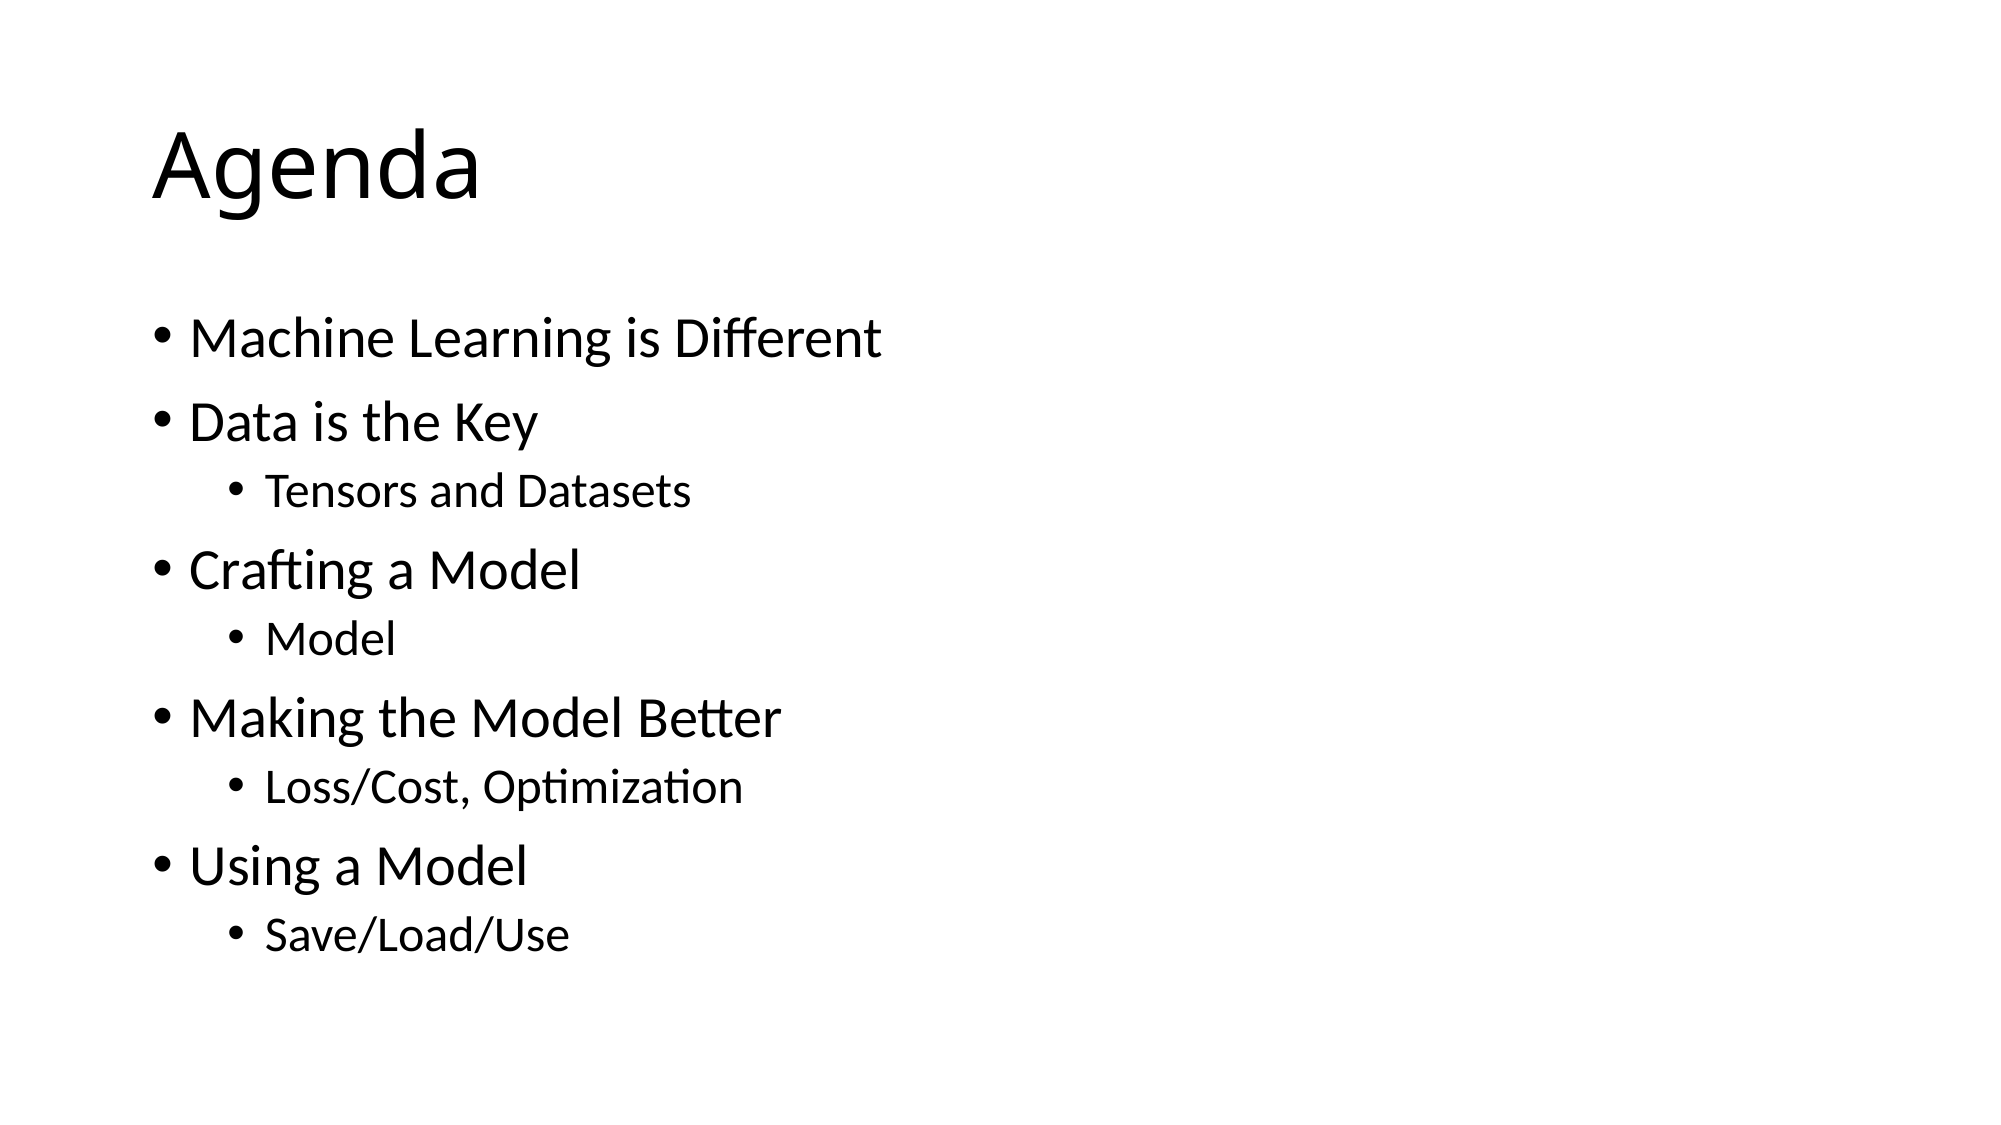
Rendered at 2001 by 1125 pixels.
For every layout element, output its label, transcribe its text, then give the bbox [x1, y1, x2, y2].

title Agenda [137, 59, 1863, 278]
list Machine Learning is Different Data is the Key Tensors and Datasets Crafting a Model Model Making the Model Better Loss/Cost, Optimization Using a Model Save/Load/Use [137, 299, 1863, 1014]
